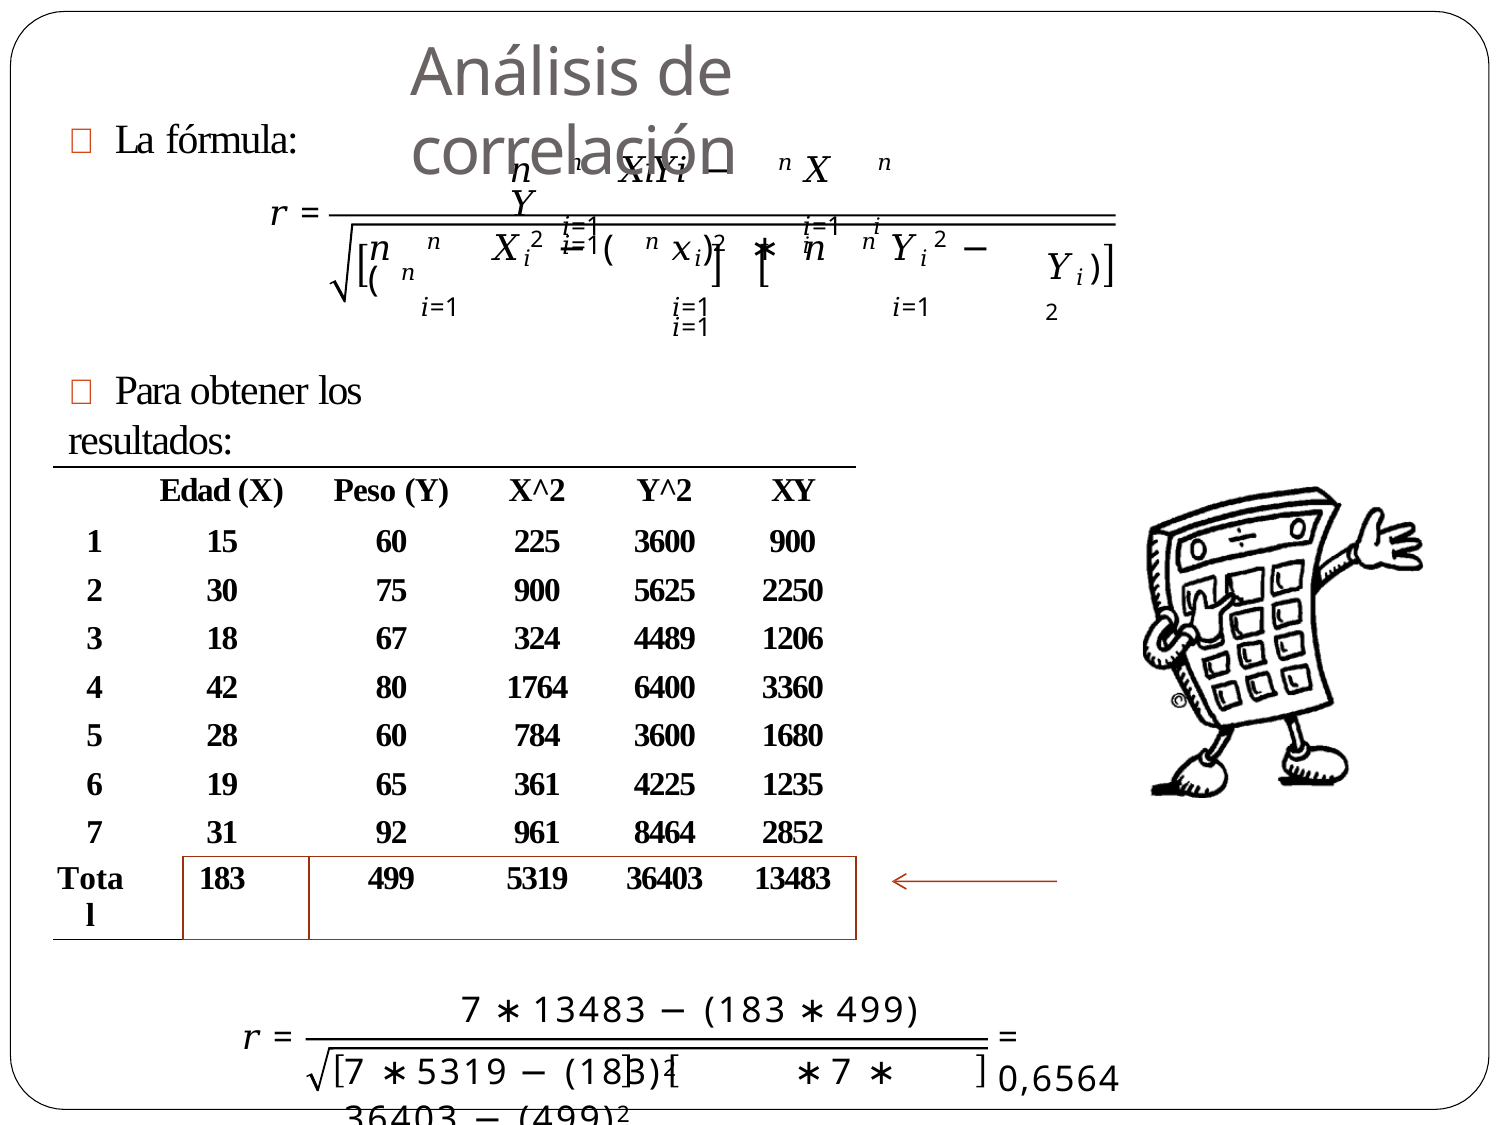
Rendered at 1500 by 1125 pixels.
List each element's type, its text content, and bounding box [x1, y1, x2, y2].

table_cell 8464 [597, 812, 729, 856]
table_header Y^2 [597, 468, 729, 521]
text_box 𝑌𝑖 )2 [1039, 238, 1109, 337]
table_cell 92 [309, 812, 478, 856]
text_box 7 ∗ 13483 − (183 ∗ 499) 7 ∗ 5319 − (183)2 ∗ 7 ∗ 36403 − (499)2 [333, 969, 985, 1038]
table_cell 3360 [729, 666, 856, 715]
text_box 𝑛 𝑛 𝑋𝑖𝑌𝑖 − 𝑛 𝑋 𝑛 𝑌 𝑖=1 𝑖=1 𝑖 𝑖=1 𝑖 [504, 226, 938, 238]
table_cell 7 [53, 812, 183, 857]
table_cell 2852 [729, 812, 856, 856]
text_box [329, 246, 349, 303]
table_cell 28 [183, 715, 309, 763]
table_cell 60 [309, 715, 478, 763]
table_cell 4 [53, 666, 183, 715]
table_cell 225 [478, 521, 597, 569]
table_cell 60 [309, 521, 478, 569]
table_cell 30 [183, 569, 309, 618]
text_box [1142, 486, 1424, 798]
table_cell 3 [53, 618, 183, 666]
table_cell 784 [478, 715, 597, 763]
text_box 7 ∗ 13483 − (183 ∗ 499) 7 ∗ 5319 − (183)2 ∗ 7 ∗ 36403 − (499)2 [333, 1041, 985, 1125]
text_box 𝑛 𝑛 𝑋𝑖𝑌𝑖 − 𝑛 𝑋 𝑛 𝑌 𝑖=1 𝑖=1 𝑖 𝑖=1 𝑖 [504, 217, 938, 223]
table_cell 5 [53, 715, 183, 763]
table_cell 1764 [478, 666, 597, 715]
title Análisis de correlación [408, 26, 1045, 217]
table_cell 75 [309, 569, 478, 618]
table_cell 36403 [597, 857, 729, 939]
table_cell 67 [309, 618, 478, 666]
table_cell 900 [729, 521, 856, 569]
table_cell 324 [478, 618, 597, 666]
table_header Edad (X) [53, 468, 309, 521]
text_box [349, 223, 1116, 238]
table_cell 13483 [729, 857, 855, 939]
table_cell 1235 [729, 763, 856, 812]
table_cell 18 [183, 618, 309, 666]
text_box  La fórmula: 𝑟 = [65, 109, 322, 233]
table_cell 3600 [597, 521, 729, 569]
table_header Peso (Y) [309, 468, 478, 521]
table_cell 1206 [729, 618, 856, 666]
table_cell 31 [183, 812, 309, 856]
table_header X^2 [478, 468, 597, 521]
table_cell 900 [478, 569, 597, 618]
table_cell 5625 [597, 569, 729, 618]
table_cell 1680 [729, 715, 856, 763]
table_cell 961 [478, 812, 597, 856]
table_cell 2 [53, 569, 183, 618]
table_cell 183 [184, 857, 308, 939]
table_cell 15 [183, 521, 309, 569]
text_box [1109, 243, 1113, 287]
table_cell 42 [183, 666, 309, 715]
table_cell 1 [53, 521, 183, 569]
table_cell 5319 [478, 857, 597, 939]
text_box 𝑟 = [239, 1011, 298, 1057]
text_box [306, 1047, 333, 1092]
table_header XY [729, 468, 856, 521]
table_cell 3600 [597, 715, 729, 763]
table_cell Total [53, 857, 182, 939]
table_cell 19 [183, 763, 309, 812]
table_cell 80 [309, 666, 478, 715]
table_cell 4225 [597, 763, 729, 812]
table_cell 361 [478, 763, 597, 812]
text_box [891, 873, 1058, 890]
table_cell 6400 [597, 666, 729, 715]
text_box = 0,6564 [995, 1011, 1142, 1099]
text_box 𝑛 𝑛 𝑋𝑖 2 − ( 𝑛 𝑥𝑖)2 ∗ 𝑛 𝑛 𝑌𝑖 2 − ( 𝑛 𝑖=1 𝑖=1 𝑖=1 𝑖=1 [349, 238, 1046, 342]
table_cell 6 [53, 763, 183, 812]
table_cell 4489 [597, 618, 729, 666]
table_cell 65 [309, 763, 478, 812]
table_cell 499 [310, 857, 478, 939]
text_box  Para obtener los resultados: [66, 360, 531, 463]
table_cell 2250 [729, 569, 856, 618]
